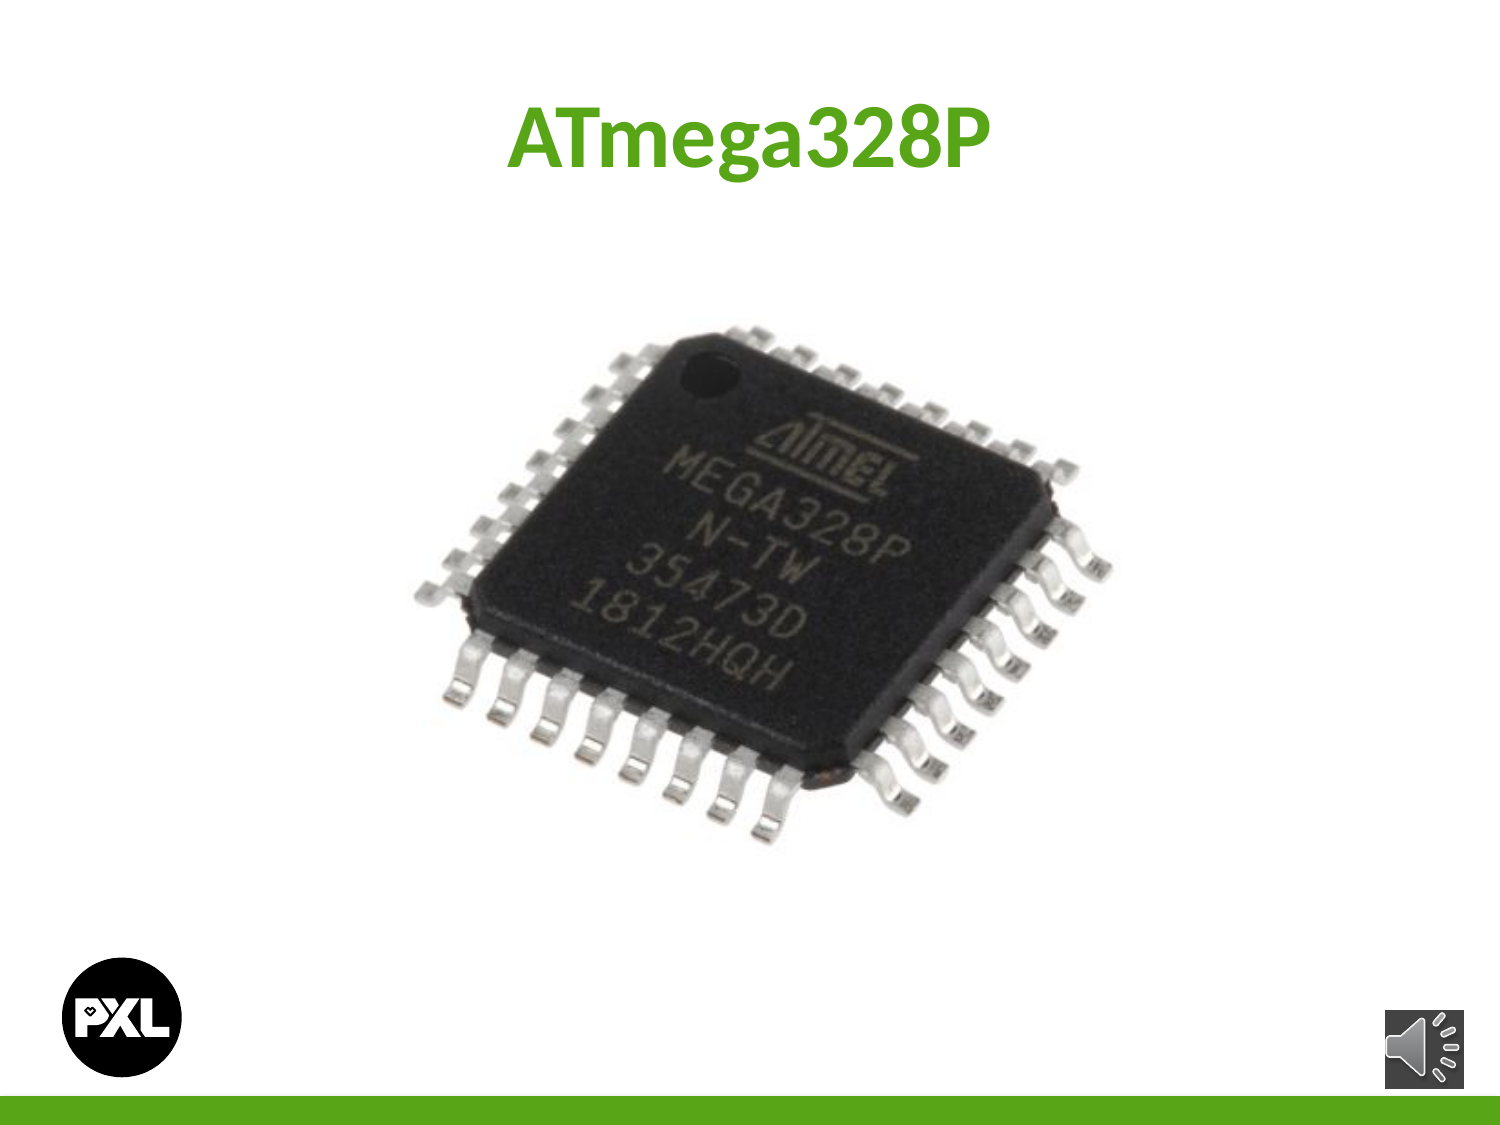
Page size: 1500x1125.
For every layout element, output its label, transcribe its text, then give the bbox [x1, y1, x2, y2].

title ATmega328P [75, 36, 1425, 225]
picture [363, 260, 1172, 892]
picture [1384, 1009, 1465, 1090]
